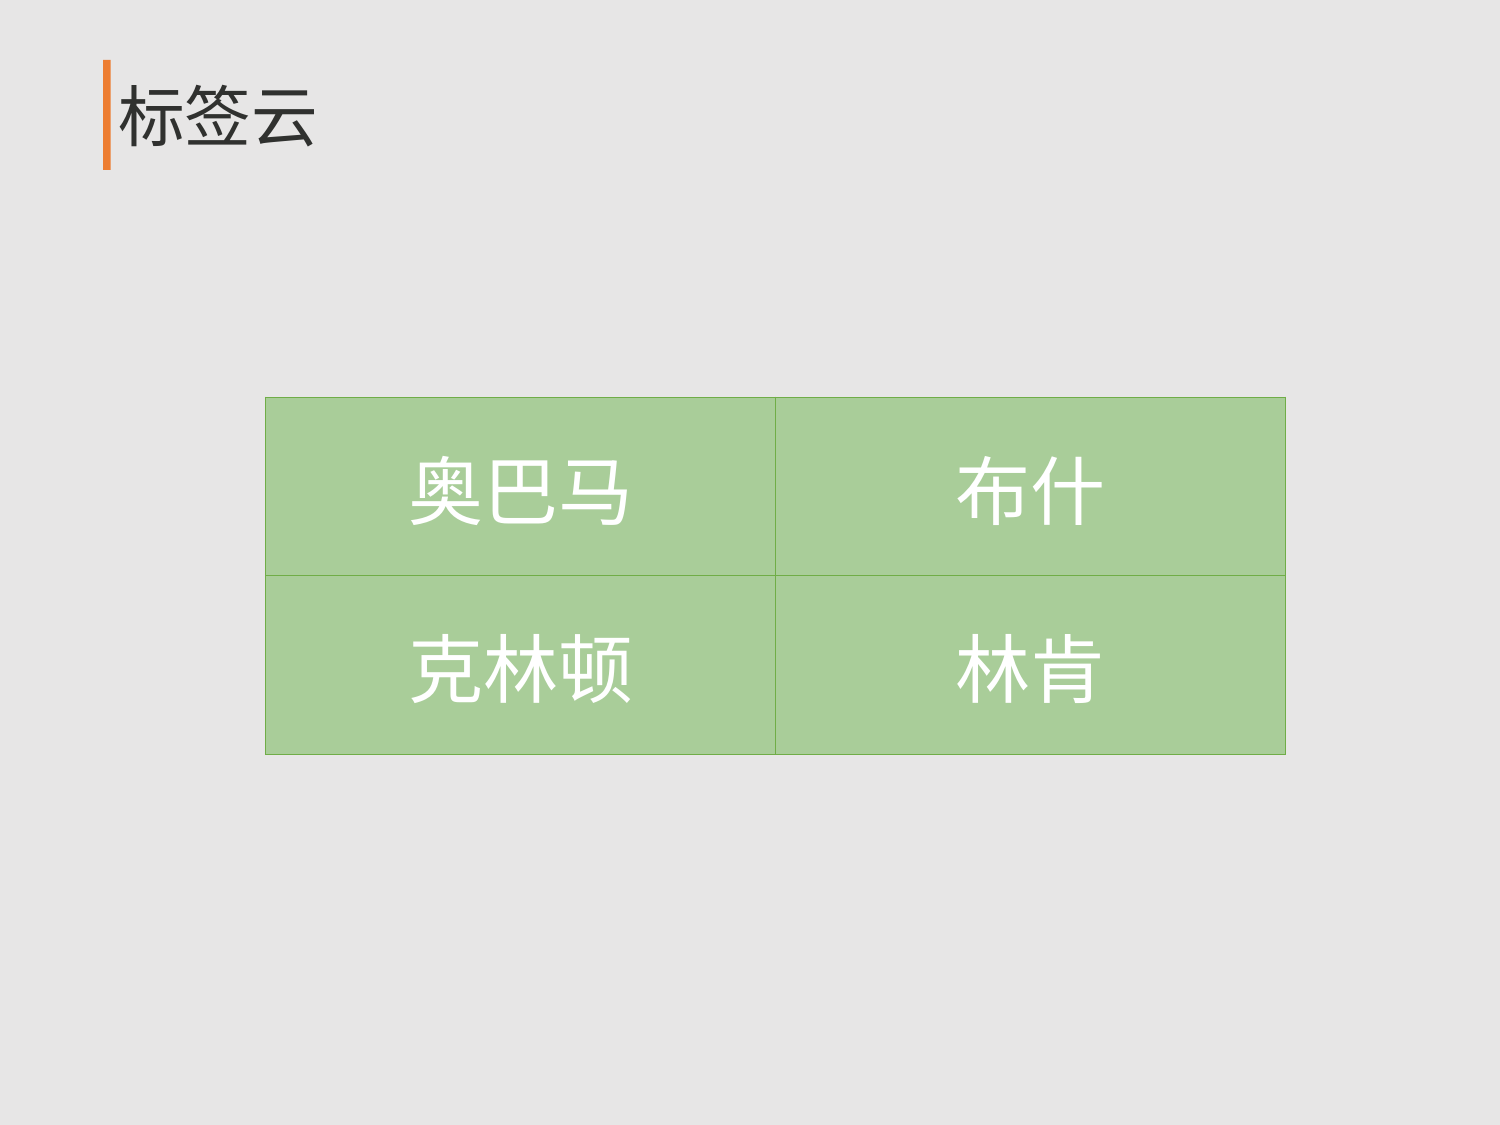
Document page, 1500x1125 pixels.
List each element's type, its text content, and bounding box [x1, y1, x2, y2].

table_cell 林肯 [776, 576, 1285, 754]
table_header 奥巴马 [266, 398, 775, 575]
table_header 布什 [776, 398, 1285, 575]
table_cell 克林顿 [266, 576, 775, 754]
title 标签云 [103, 59, 1397, 170]
